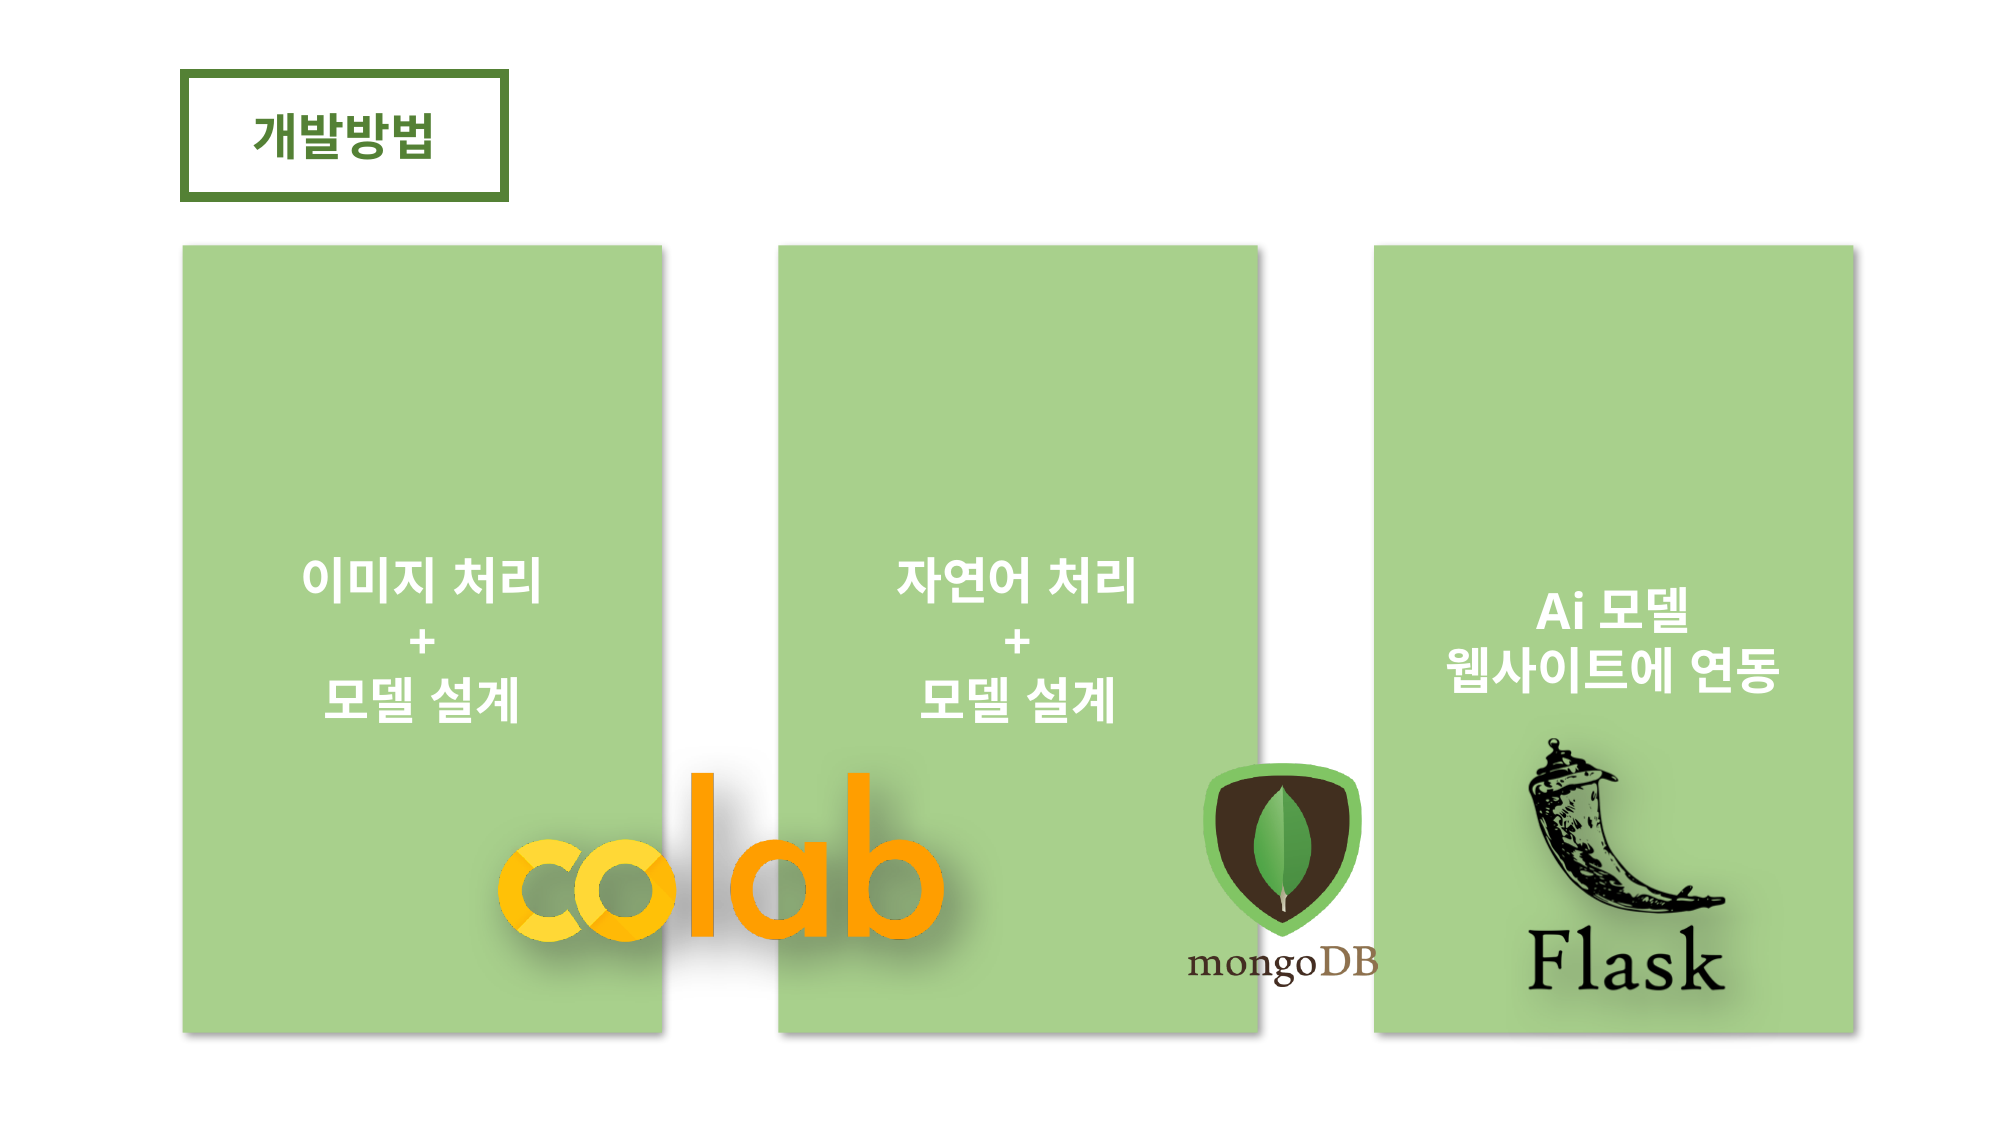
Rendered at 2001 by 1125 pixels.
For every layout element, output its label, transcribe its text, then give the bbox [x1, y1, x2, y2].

text_box 개발방법 [184, 73, 505, 197]
text_box Ai모델 웹사이트에 연동 [1374, 245, 1854, 1033]
text_box 자연어 처리 + 모델 설계 [778, 245, 1258, 1033]
picture [1450, 698, 1804, 1061]
picture [1158, 730, 1407, 1021]
text_box 이미지 처리 + 모델 설계 [182, 245, 662, 1033]
picture [434, 737, 1006, 991]
